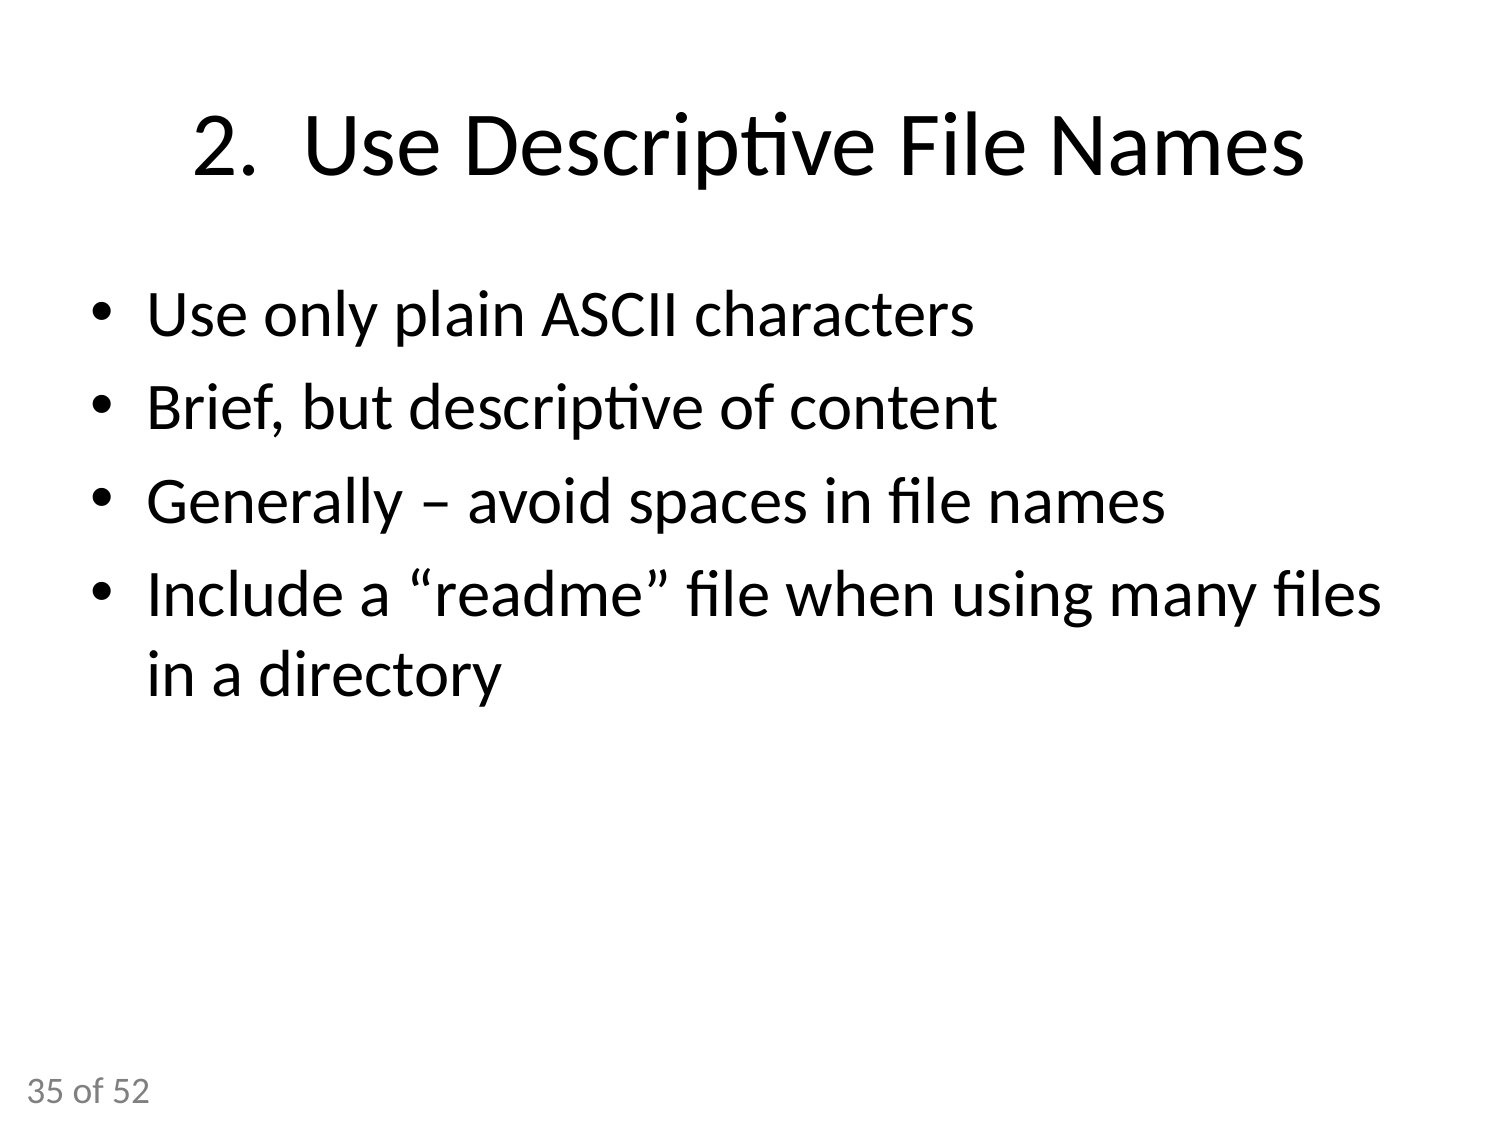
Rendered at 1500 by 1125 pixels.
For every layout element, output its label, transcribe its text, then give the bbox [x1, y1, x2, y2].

list Use only plain ASCII characters Brief, but descriptive of content Generally – avoid spaces in file names Include a “readme” file when using many files in a directory [75, 262, 1425, 1005]
title 2. Use Descriptive File Names [75, 45, 1425, 233]
